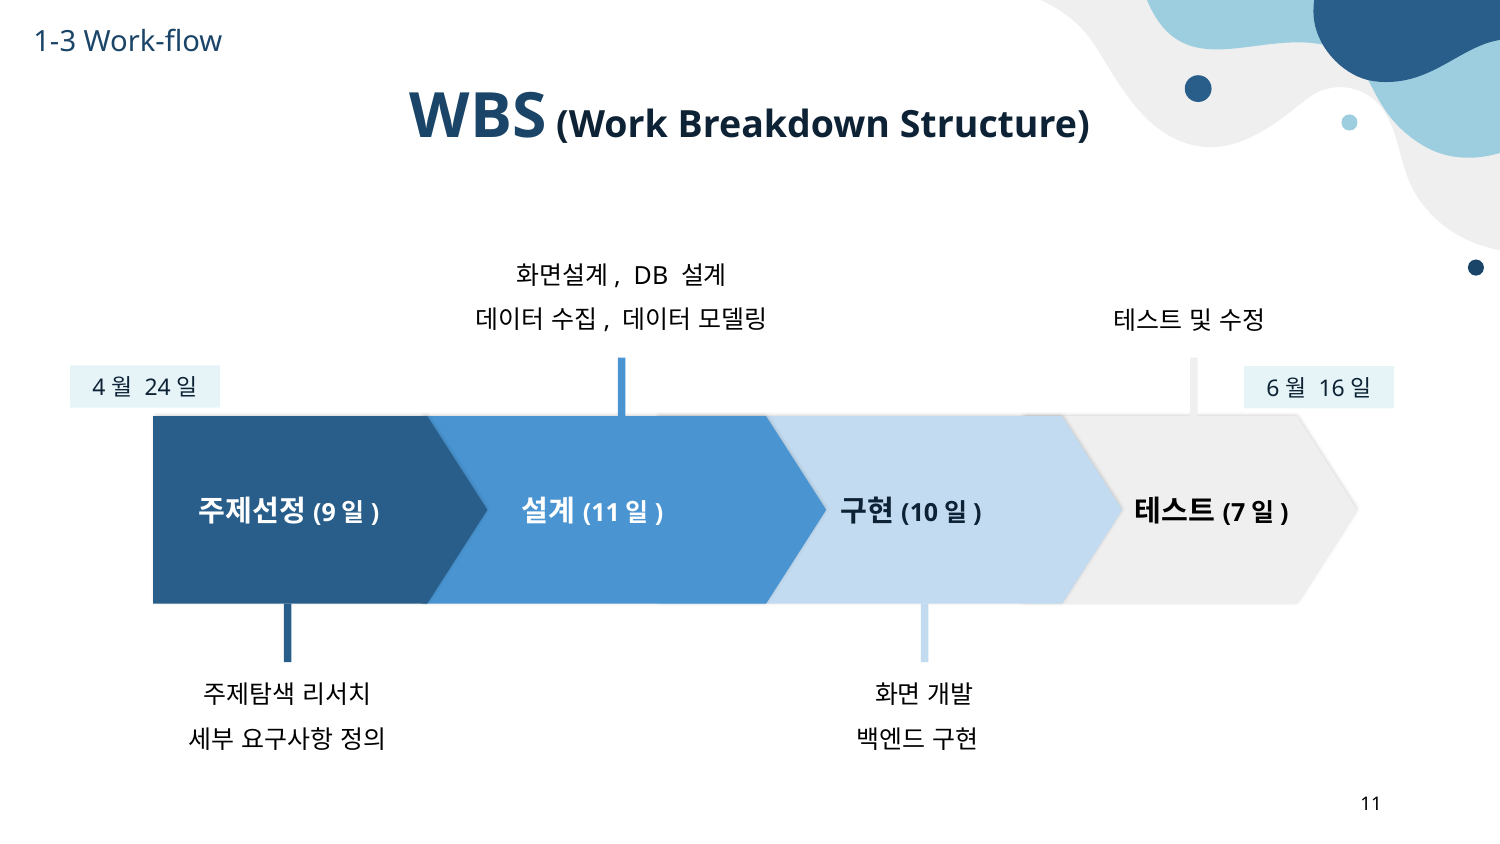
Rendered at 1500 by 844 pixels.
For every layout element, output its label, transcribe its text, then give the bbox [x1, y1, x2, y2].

text_box 구현(10일) [770, 416, 1123, 604]
text_box 테스트(7일) [1066, 416, 1358, 604]
title WBS (Work Breakdown Structure) [88, 59, 1412, 154]
slide_number 11 [1059, 782, 1397, 828]
text_box 화면 개발 백엔드 구현 [761, 656, 1088, 761]
text_box 4월 24일 [70, 365, 221, 408]
text_box [283, 603, 292, 656]
text_box [1190, 357, 1198, 417]
text_box 화면설계, DB 설계 데이터 수집, 데이터 모델링 [425, 236, 818, 342]
text_box 6월 16일 [1244, 366, 1395, 409]
text_box 1-3 Work-flow [18, 15, 422, 65]
text_box 설계(11일) [431, 416, 827, 604]
text_box [617, 357, 626, 417]
text_box [920, 603, 929, 663]
text_box 테스트 및 수정 [994, 297, 1386, 343]
text_box 주제선정(9일) [153, 416, 488, 604]
text_box 주제탐색 리서치 세부 요구사항 정의 [145, 656, 430, 761]
